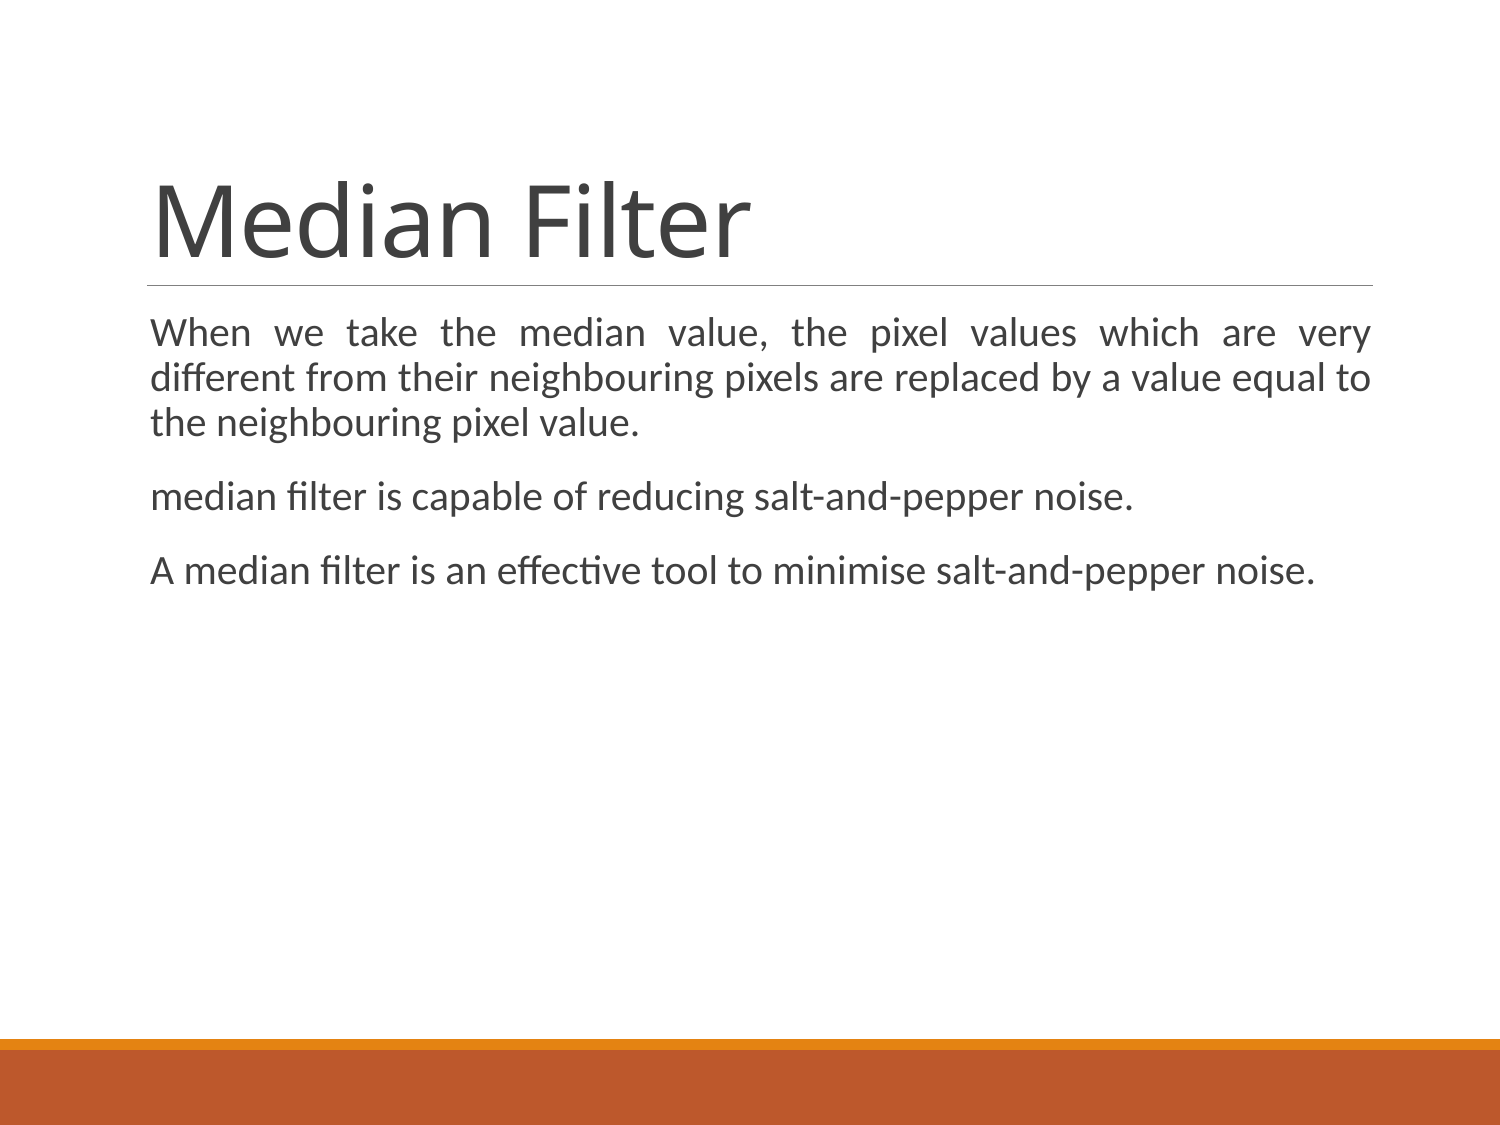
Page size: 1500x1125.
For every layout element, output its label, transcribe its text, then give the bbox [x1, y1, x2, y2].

title Median Filter [135, 47, 1373, 285]
list When we take the median value, the pixel values which are very different from their neighbouring pixels are replaced by a value equal to the neighbouring pixel value. median filter is capable of reducing salt-and-pepper noise. A median filter is an effective tool to minimise salt-and-pepper noise. [135, 302, 1373, 963]
